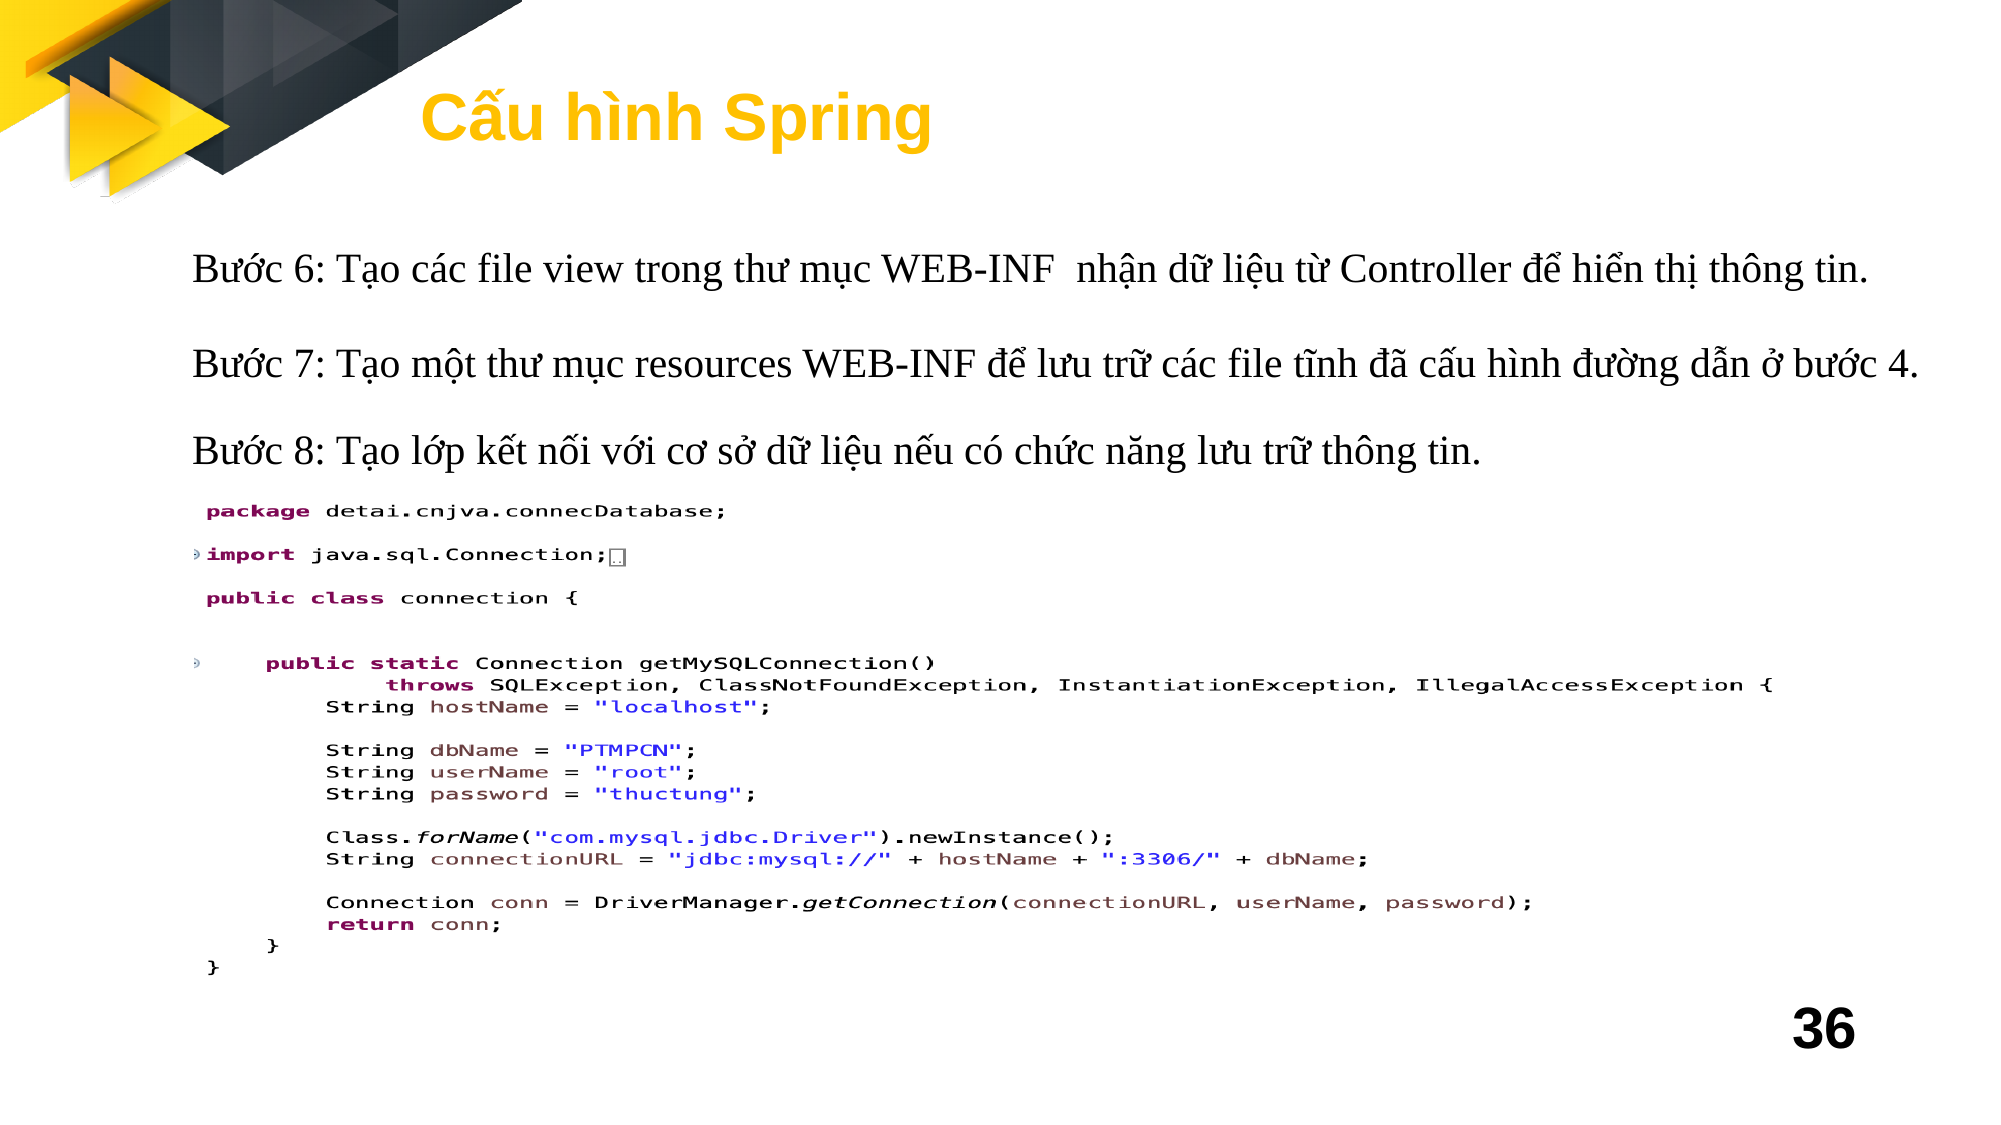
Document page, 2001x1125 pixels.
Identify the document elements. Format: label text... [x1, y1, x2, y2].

text_box Cấu hình Spring [522, 74, 1505, 155]
text_box Bước 8: Tạo lớp kết nối với cơ sở dữ liệu nếu có chức năng lưu trữ thông tin. [177, 415, 1578, 481]
picture [194, 501, 1825, 991]
picture [0, 0, 522, 209]
text_box Bước 6: Tạo các file view trong thư mục WEB-INF nhận dữ liệu từ Controller để hiển thị thông tin. Bước 7: Tạo một thư mục resources WEB-INF để lưu trữ các file tĩnh đã cấu hình đường dẫn ở bước 4. [177, 208, 1936, 394]
text_box 36 [1650, 990, 2000, 1051]
